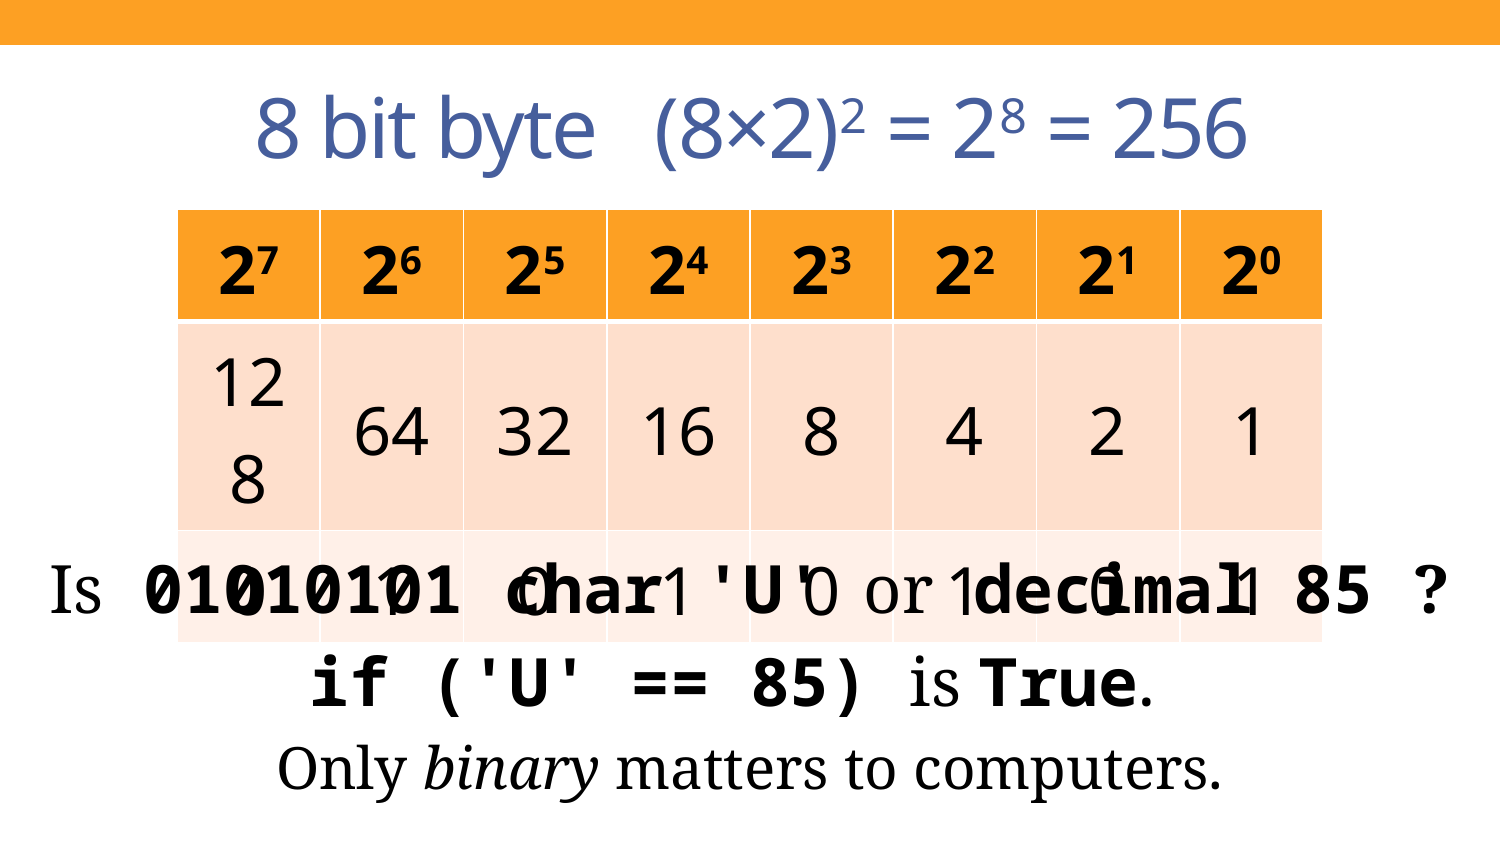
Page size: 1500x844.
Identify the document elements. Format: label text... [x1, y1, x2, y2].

table_cell 1 [1181, 324, 1322, 530]
table_header 23 [751, 210, 892, 319]
table_cell 16 [608, 324, 749, 530]
table_cell 1 [608, 531, 749, 539]
table_cell 4 [894, 324, 1036, 530]
table_cell 1 [894, 531, 1036, 539]
table_cell 64 [321, 324, 463, 530]
table_cell 128 [178, 324, 319, 530]
table_header 27 [178, 210, 319, 319]
table_header 22 [894, 210, 1036, 319]
text_box Is 01010101 char 'U' or decimal 85 ? if ('U' == 85) is True. Only binary matters to computers. [0, 539, 1500, 810]
table_cell 0 [464, 531, 606, 539]
table_cell 8 [751, 324, 892, 530]
table_cell 0 [751, 531, 892, 539]
table_cell 0 [178, 531, 319, 539]
table_cell 32 [464, 324, 606, 530]
table_cell 1 [1181, 531, 1322, 539]
table_header 24 [608, 210, 749, 319]
title 8 bit byte (8×2)2 = 28 = 256 [0, 40, 1483, 210]
table_header 20 [1181, 210, 1322, 319]
table_cell 2 [1037, 324, 1179, 530]
table_cell 1 [321, 531, 463, 539]
table_cell 0 [1037, 531, 1179, 539]
table_header 21 [1037, 210, 1179, 319]
table_header 26 [321, 210, 463, 319]
table_header 25 [464, 210, 606, 319]
